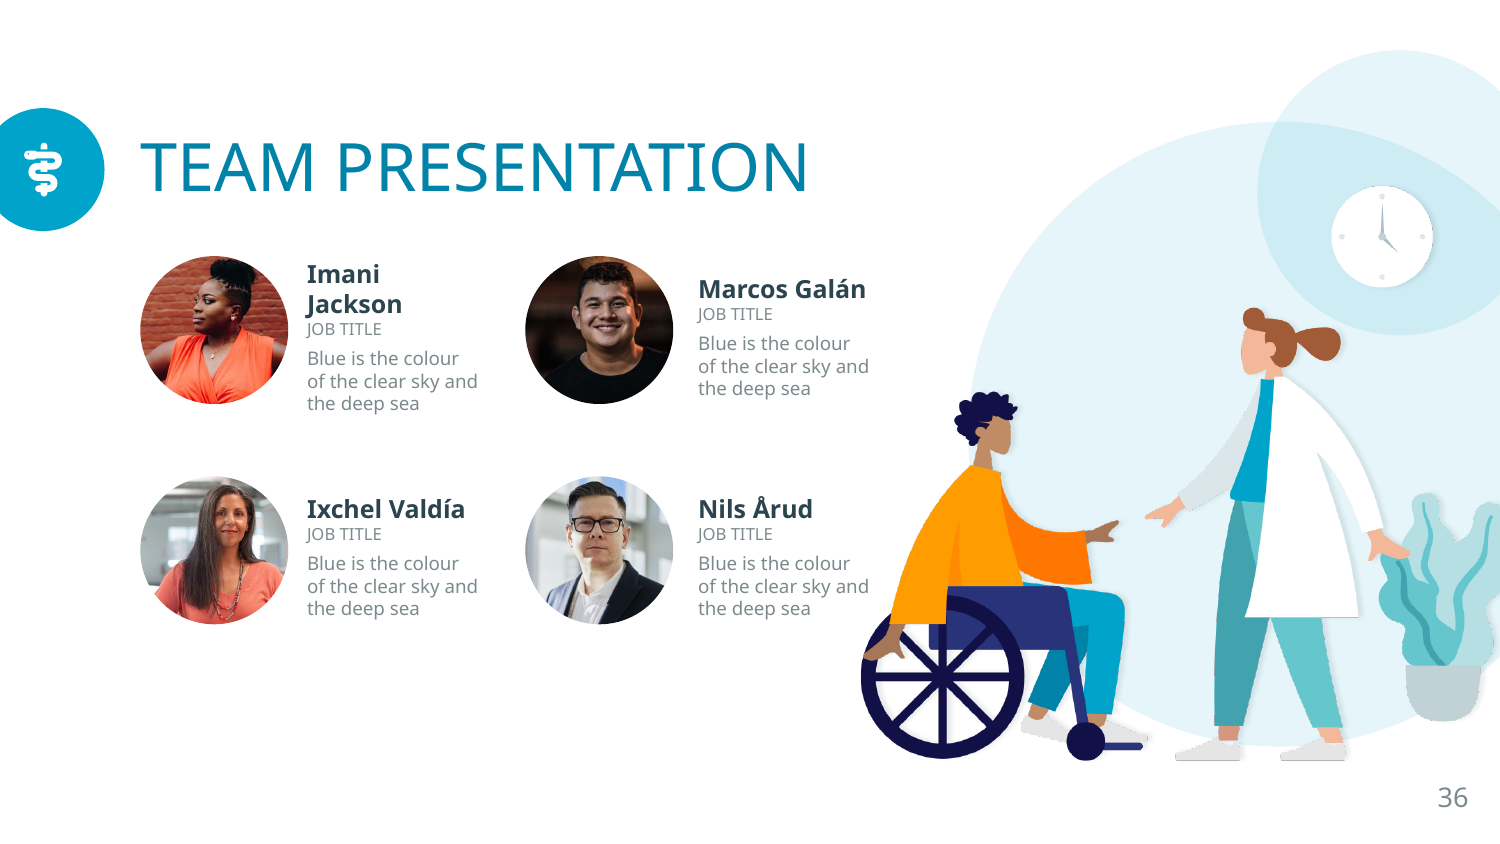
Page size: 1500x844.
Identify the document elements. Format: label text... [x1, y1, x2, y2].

text_box Marcos Galán JOB TITLE Blue is the colour of the clear sky and the deep sea [698, 299, 871, 373]
slide_number 36 [1411, 775, 1469, 822]
picture [525, 255, 674, 405]
title TEAM PRESENTATION [140, 108, 1224, 232]
picture [140, 476, 289, 625]
text_box Ixchel Valdía JOB TITLE Blue is the colour of the clear sky and the deep sea [307, 520, 480, 594]
picture [525, 476, 674, 625]
text_box Imani Jackson JOB TITLE Blue is the colour of the clear sky and the deep sea [307, 299, 480, 373]
text_box Nils Årud JOB TITLE Blue is the colour of the clear sky and the deep sea [698, 520, 871, 594]
picture [140, 255, 289, 405]
picture [860, 185, 1500, 761]
